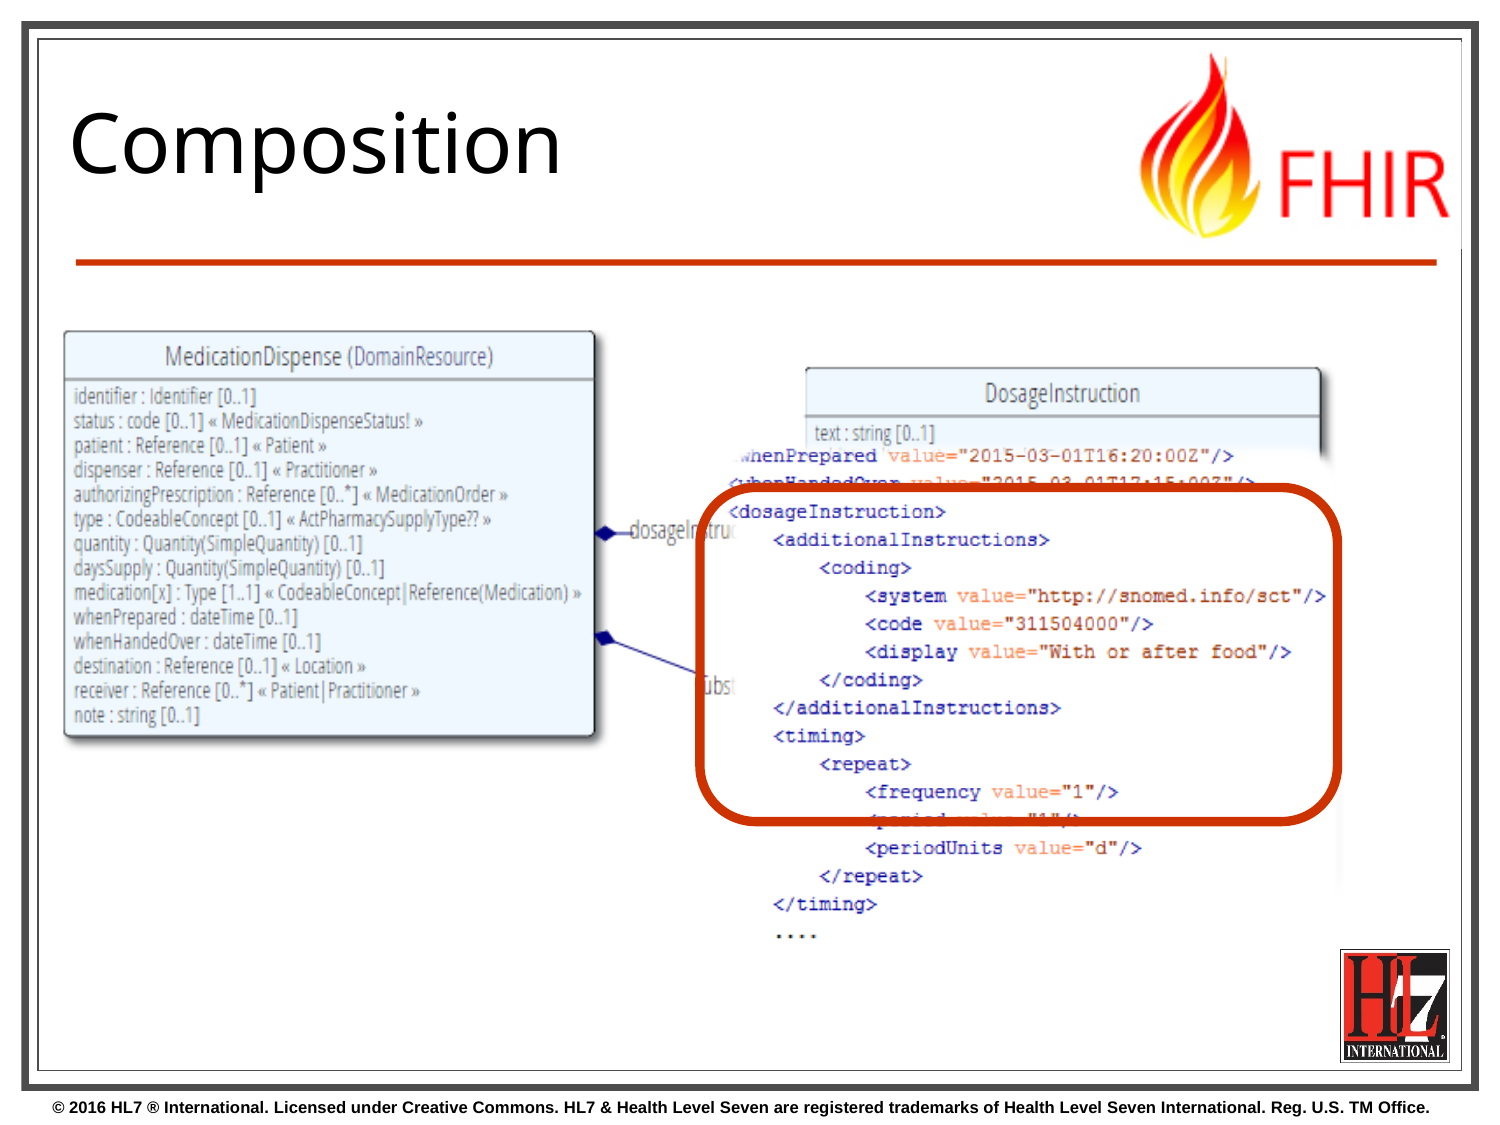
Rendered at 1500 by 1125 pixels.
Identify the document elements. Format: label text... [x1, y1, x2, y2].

title Composition [53, 54, 1128, 244]
picture [1128, 42, 1462, 249]
picture [48, 314, 1450, 1063]
